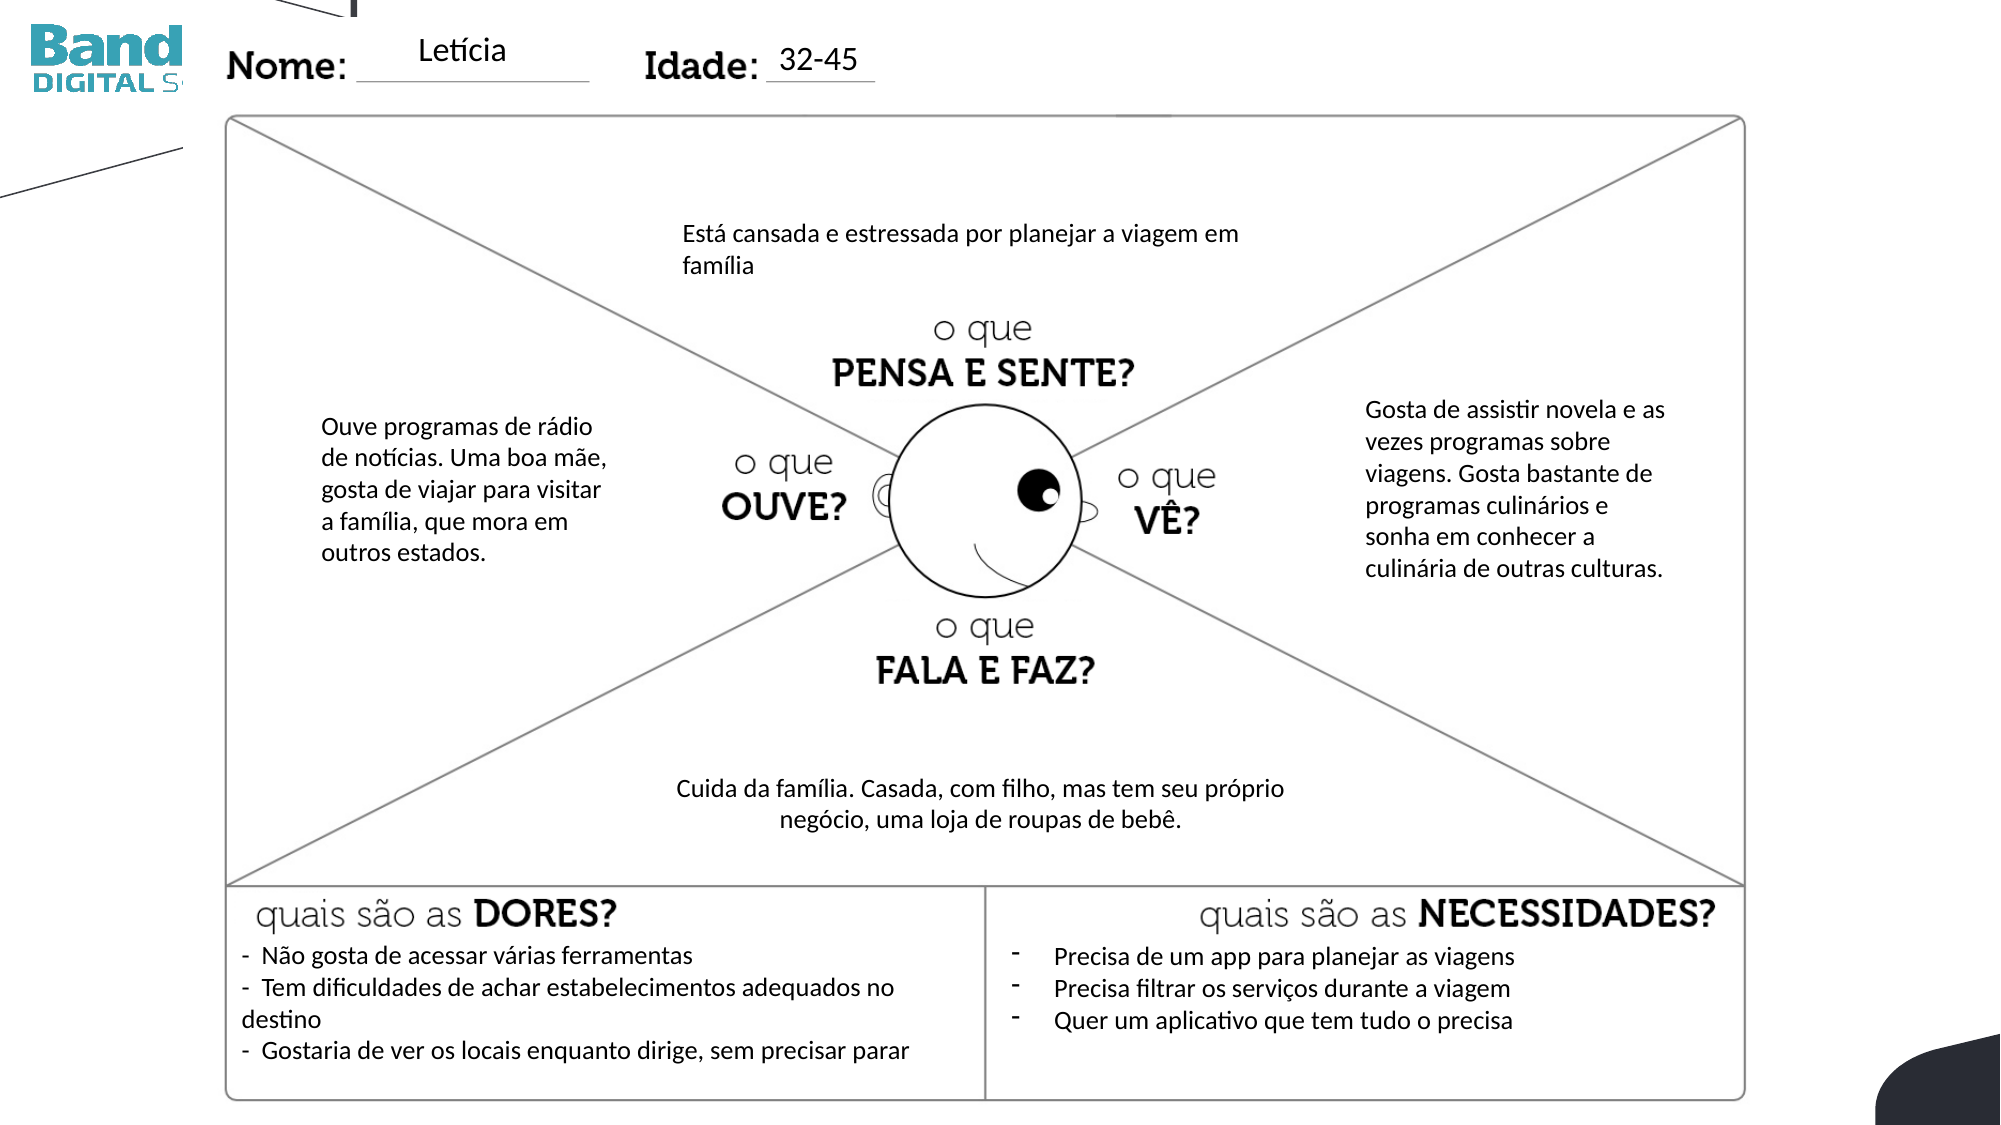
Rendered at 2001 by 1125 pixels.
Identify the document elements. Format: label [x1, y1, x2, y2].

picture [31, 17, 1775, 1125]
